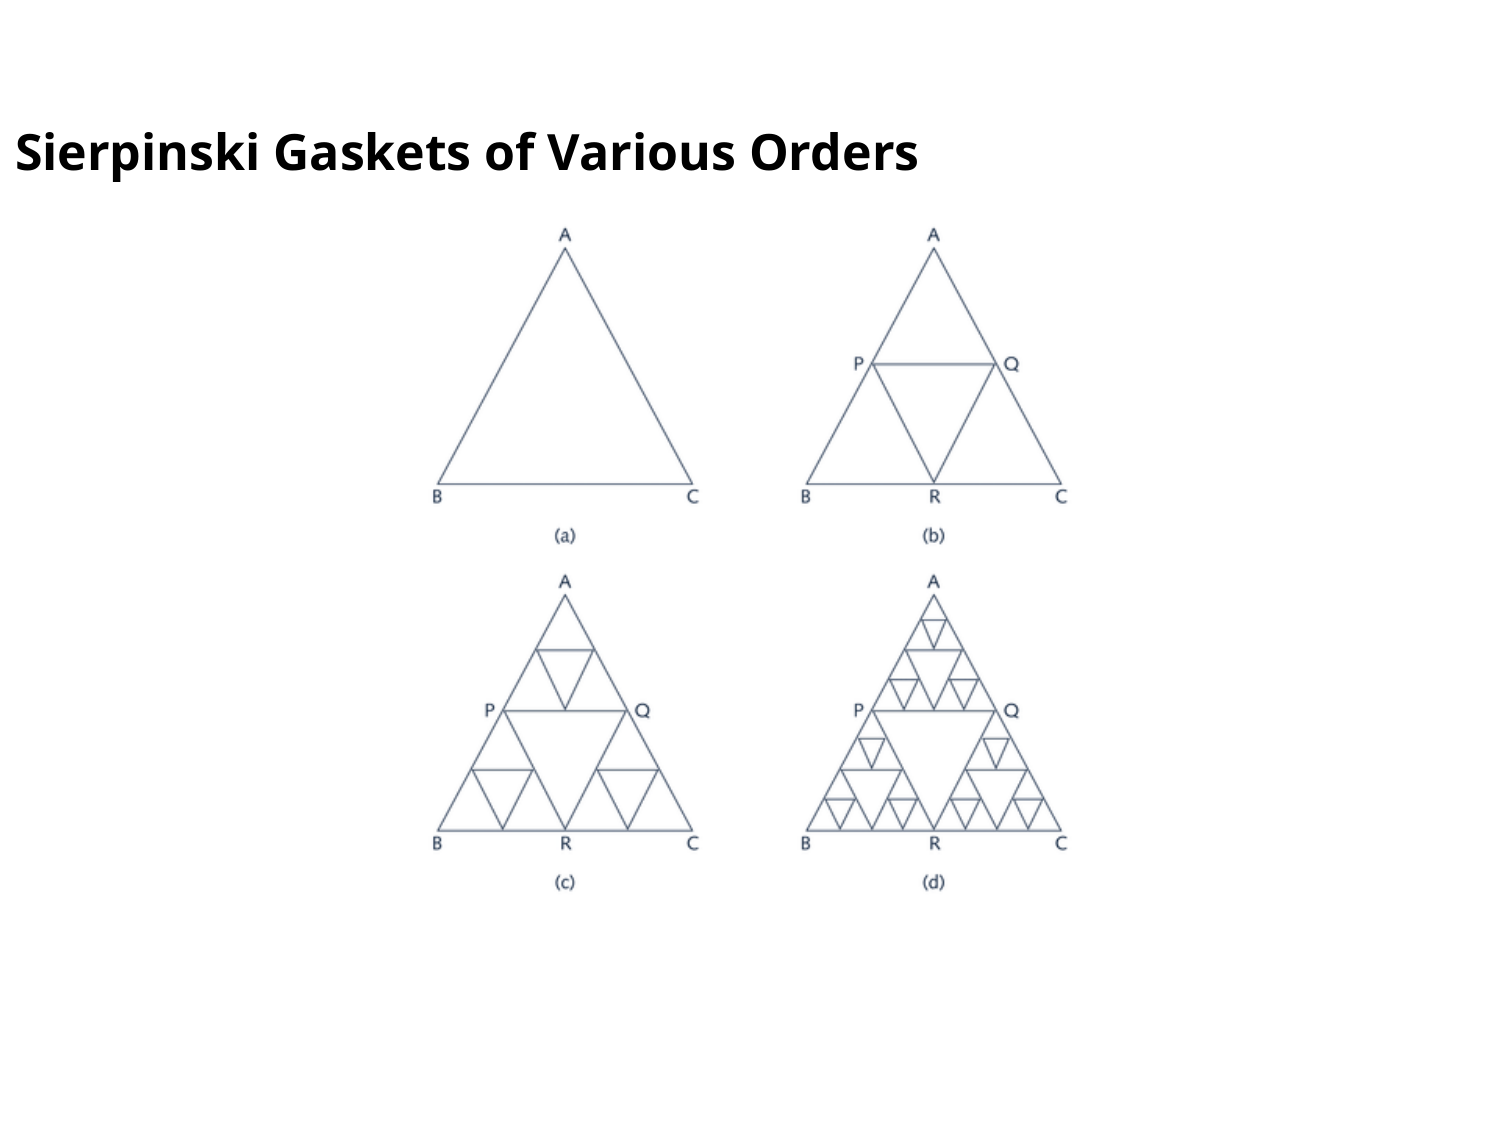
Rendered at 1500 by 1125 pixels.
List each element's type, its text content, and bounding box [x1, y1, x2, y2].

title Sierpinski Gaskets of Various Orders [0, 0, 1276, 188]
picture [356, 223, 1144, 901]
